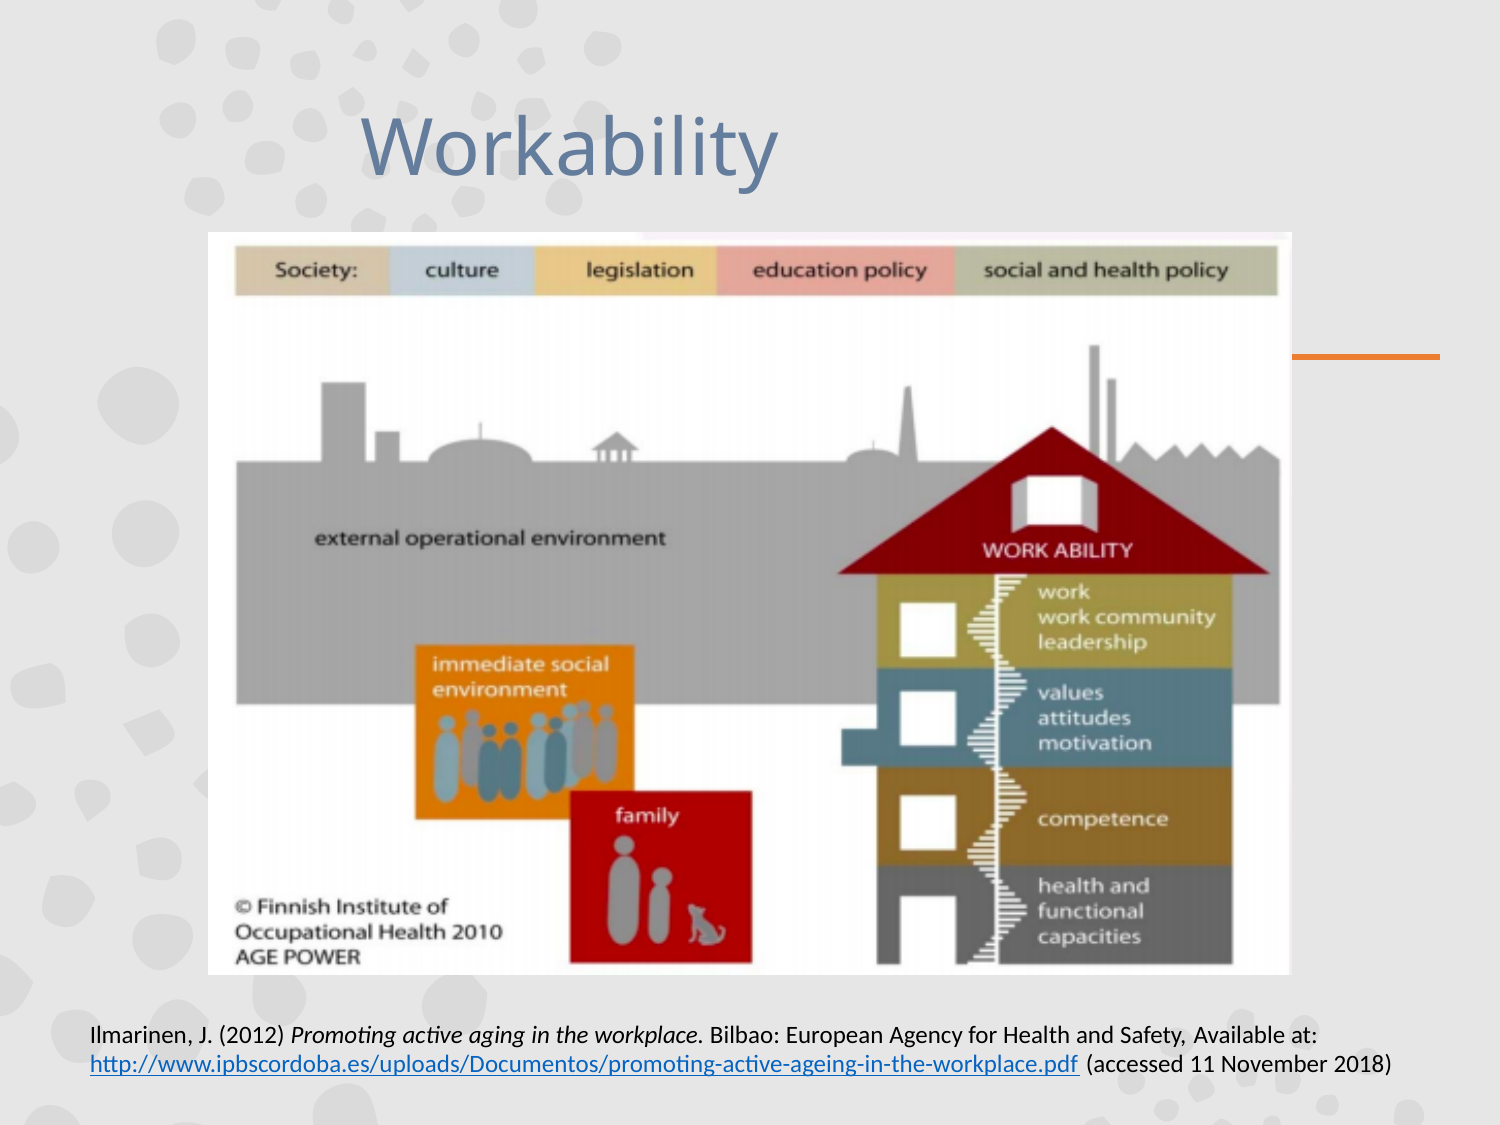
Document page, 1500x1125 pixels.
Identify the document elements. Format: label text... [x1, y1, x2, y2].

text_box Ilmarinen, J. (2012) Promoting active aging in the workplace. Bilbao: European Agency for Health and Safety, Available at: http://www.ipbscordoba.es/uploads/Documentos/promoting-active-ageing-in-the-workplace.pdf (accessed 11 November 2018) [74, 1010, 1425, 1086]
title Workability [345, 93, 1440, 350]
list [74, 232, 1426, 976]
